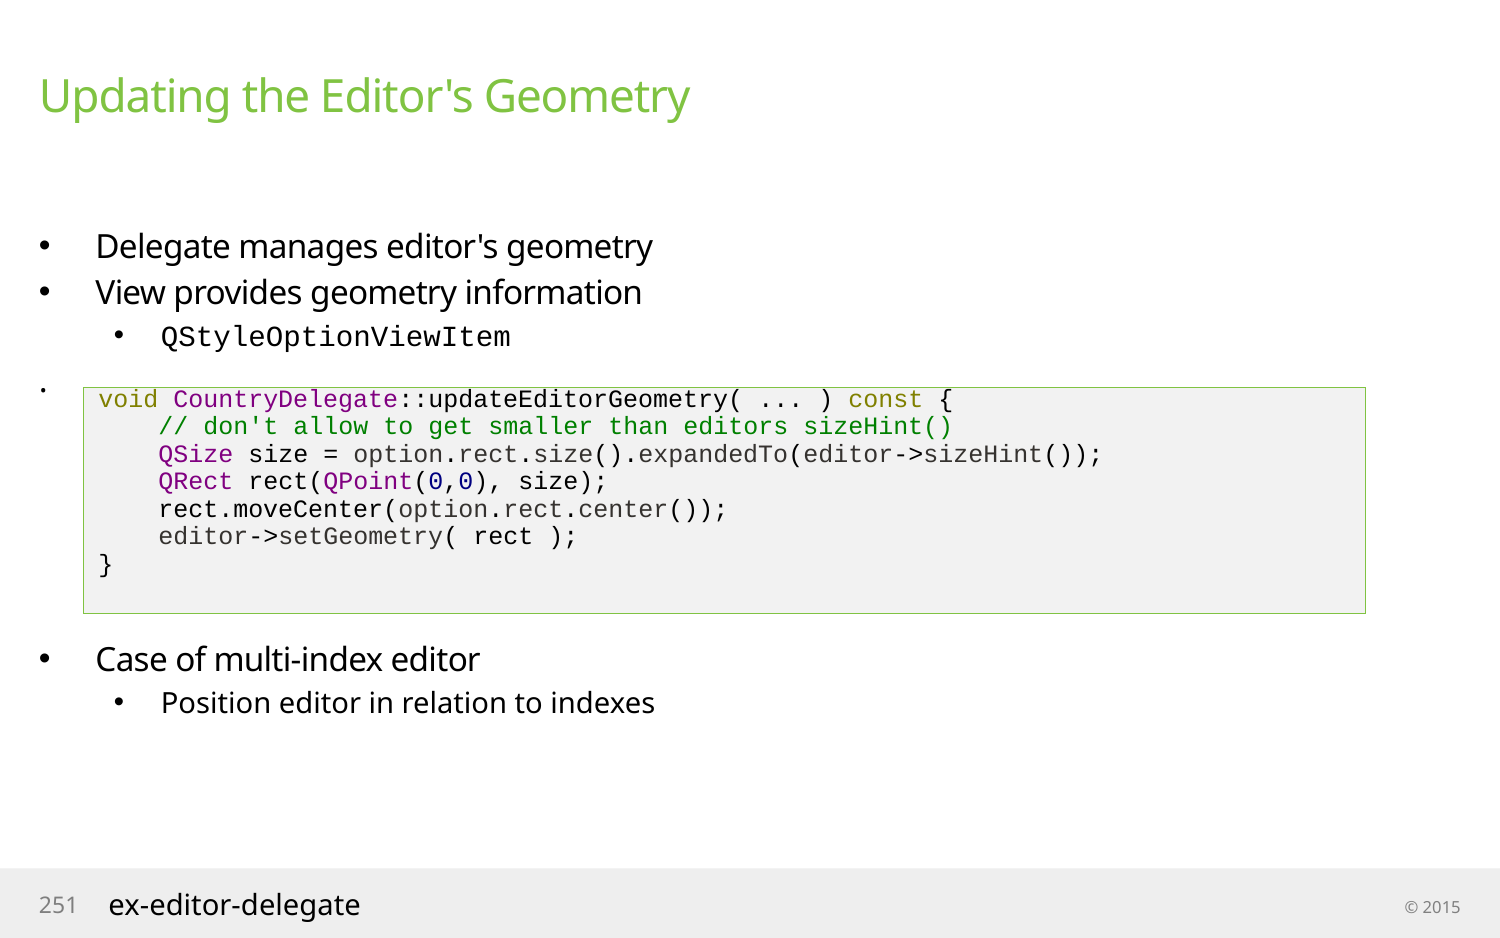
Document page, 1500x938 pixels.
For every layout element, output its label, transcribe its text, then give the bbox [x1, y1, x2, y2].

slide_number 251 [39, 892, 410, 921]
title Updating the Editor's Geometry [39, 66, 1052, 195]
list Delegate manages editor's geometry View provides geometry information QStyleOptionViewItem . Case of multi-index editor Position editor in relation to indexes [39, 224, 1471, 846]
text_box void CountryDelegate::updateEditorGeometry( ... ) const { // don't allow to get smaller than editors sizeHint() QSize size = option.rect.size().expandedTo(editor->sizeHint()); QRect rect(QPoint(0,0), size); rect.moveCenter(option.rect.center()); editor->setGeometry( rect ); } [83, 387, 1366, 614]
text_box ex-editor-delegate [93, 894, 795, 927]
footer © 2015 [1188, 896, 1461, 917]
